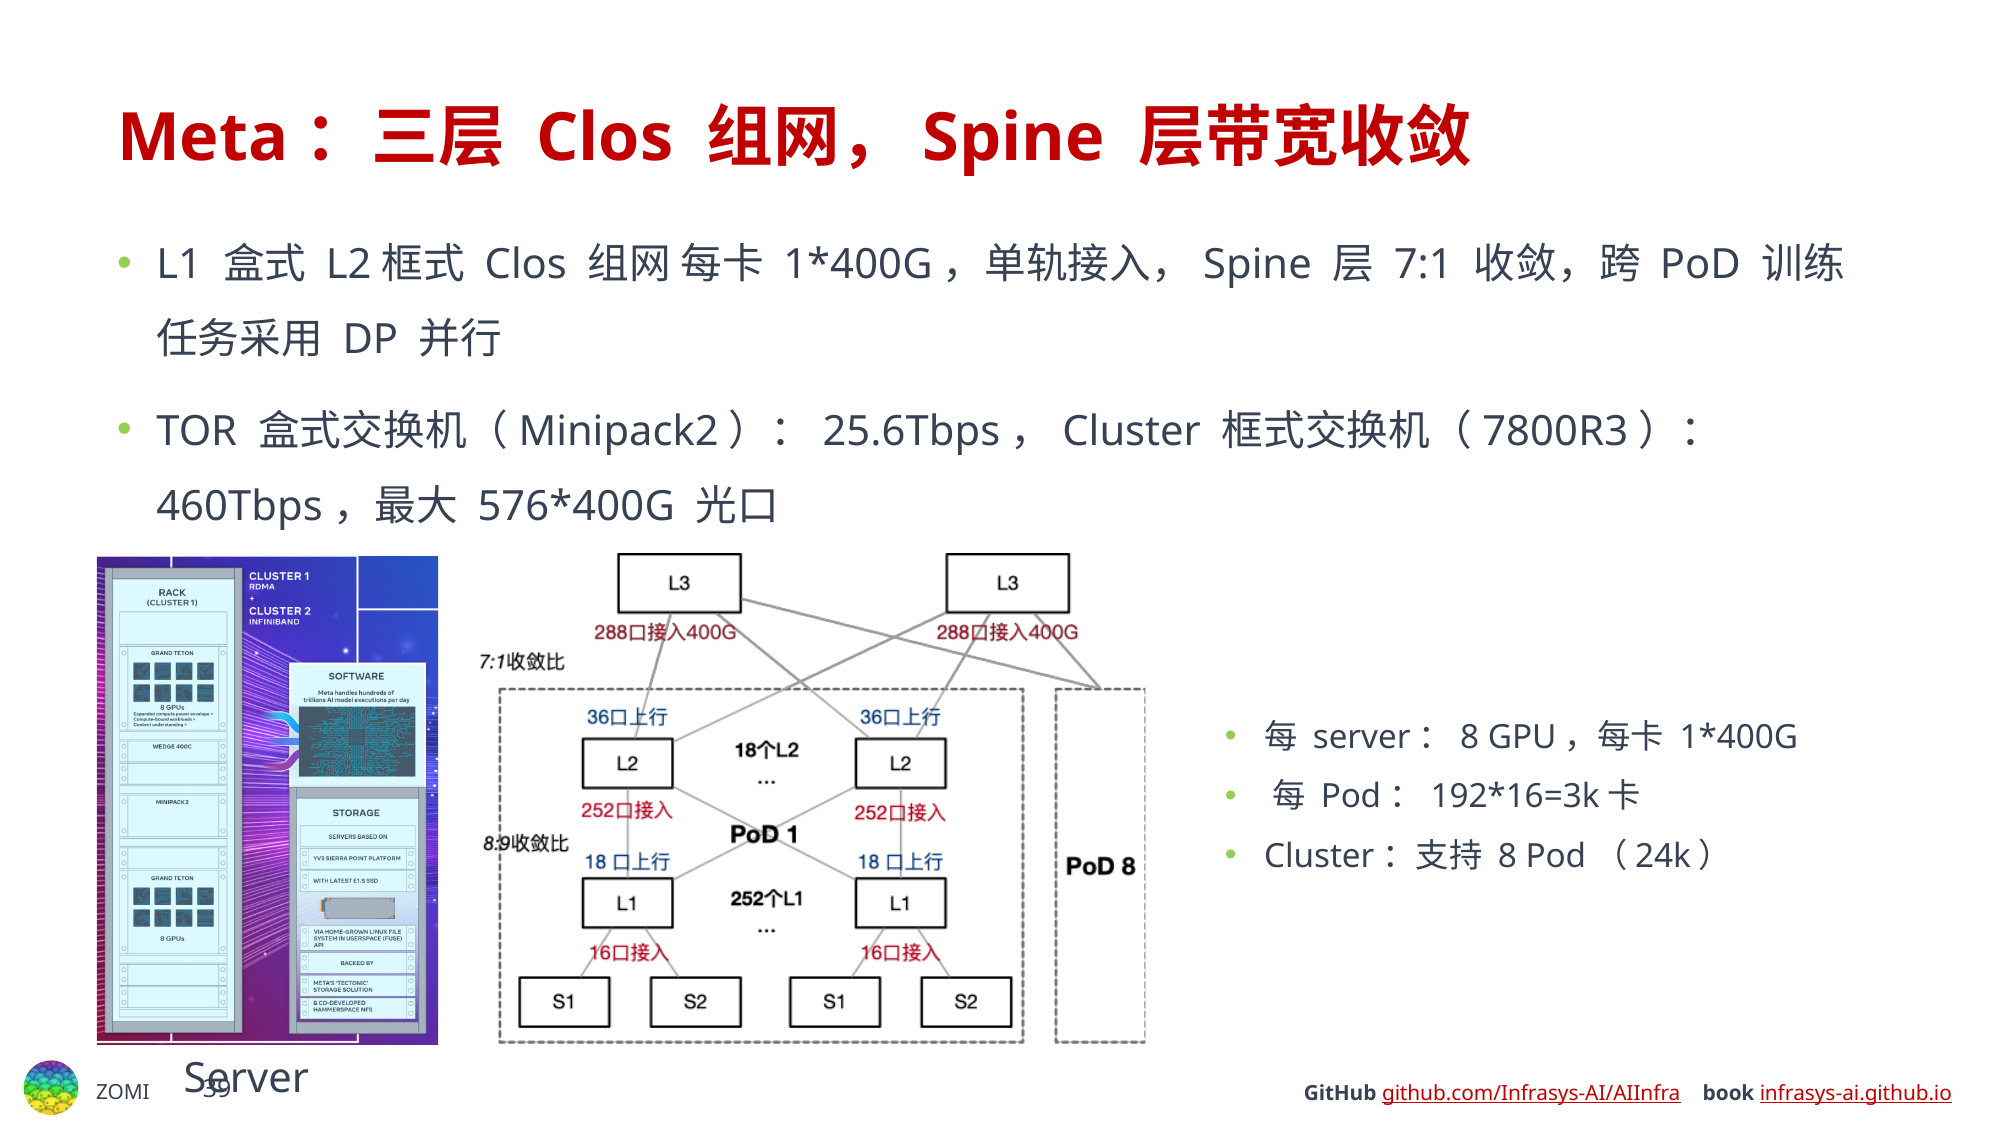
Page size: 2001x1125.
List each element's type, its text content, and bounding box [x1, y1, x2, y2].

text_box Server [119, 1054, 374, 1109]
list 每 server：8 GPU，每卡 1*400G ﻿﻿每 Pod：192*16=3k卡 ﻿﻿Cluster：支持 8 Pod（24k） [1210, 526, 1979, 1044]
picture [96, 556, 439, 1046]
picture [23, 1060, 79, 1115]
picture [472, 553, 1146, 1044]
list L1 盒式 L2框式 Clos 组网 每卡 1*400G，单轨接入，Spine 层 7:1 收敛，跨 PoD 训练任务采用 DP 并行 ﻿TOR 盒式交换机（Minipack2）：25.6Tbps，﻿﻿Cluster 框式交换机（7800R3）：460Tbps，最大 576*400G 光口 [102, 204, 1901, 1044]
title Meta：三层 Clos 组网，Spine 层带宽收敛 [102, 85, 1901, 183]
